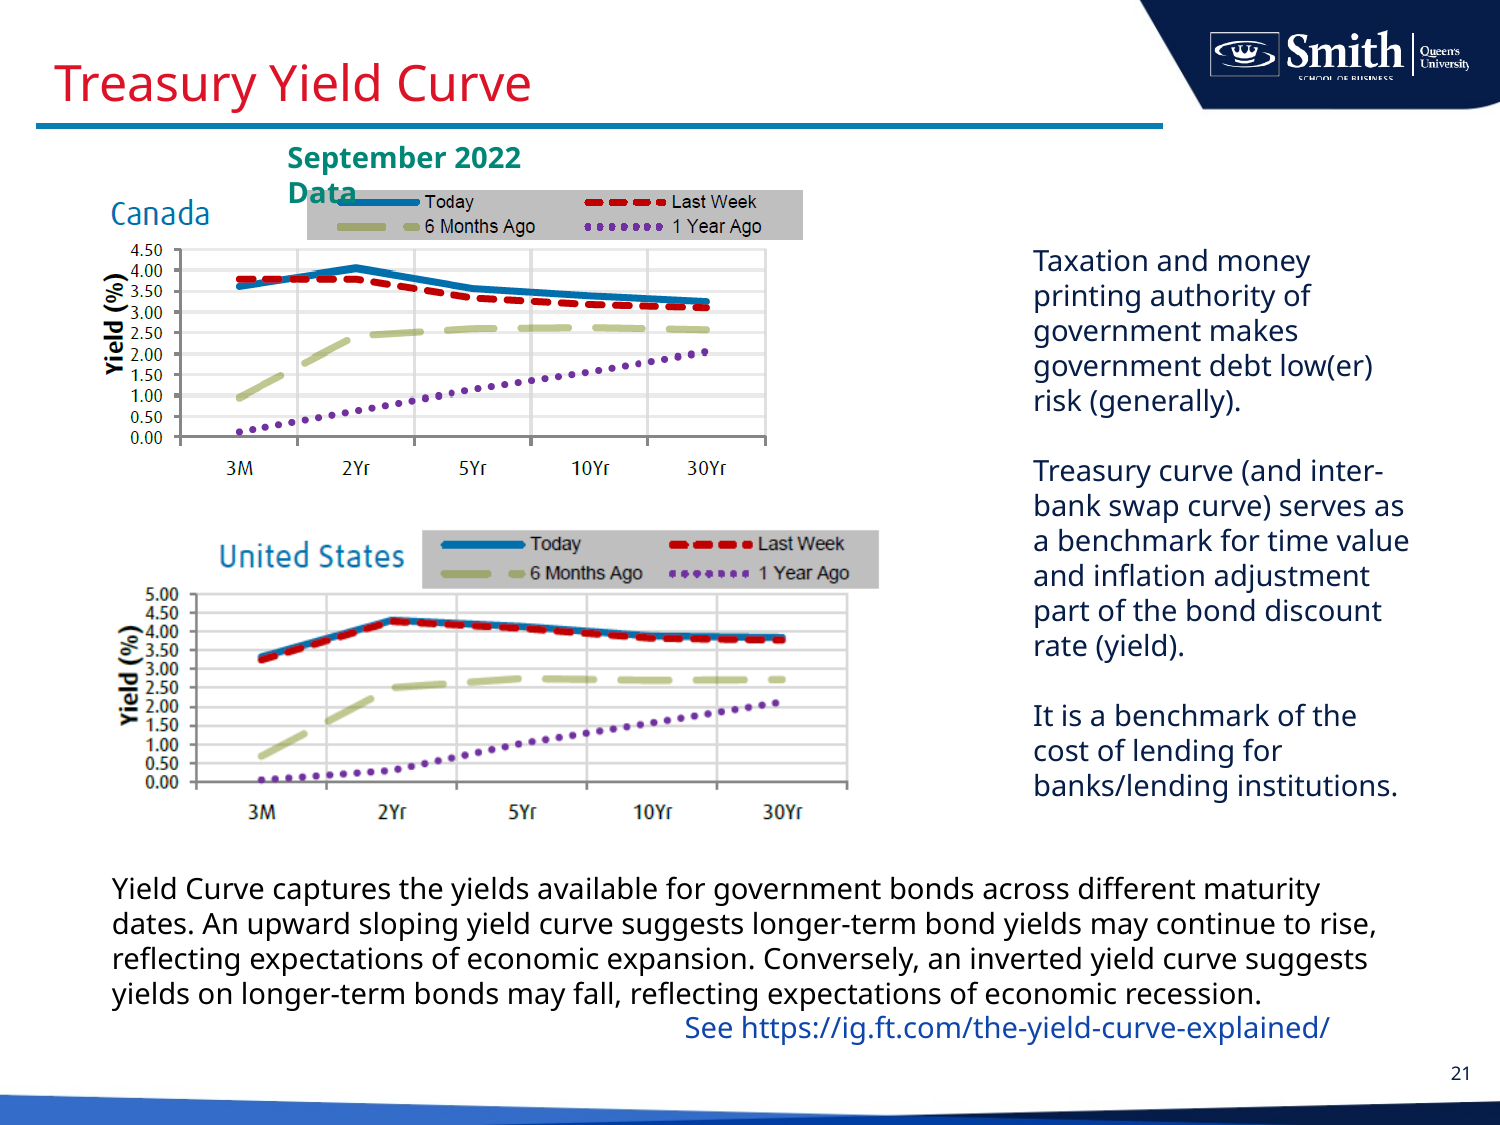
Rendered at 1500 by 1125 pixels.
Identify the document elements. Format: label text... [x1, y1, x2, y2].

text_box September 2022 Data [272, 132, 600, 183]
text_box Yield Curve captures the yields available for government bonds across different maturity dates. An upward sloping yield curve suggests longer-term bond yields may continue to rise, reflecting expectations of economic expansion. Conversely, an inverted yield curve suggests yields on longer-term bonds may fall, reflecting expectations of economic recession. [97, 862, 1427, 1018]
text_box Treasury Yield Curve [54, 31, 1125, 113]
picture [0, 0, 1500, 1125]
text_box Taxation and money printing authority of government makes government debt low(er) risk (generally). Treasury curve (and inter-bank swap curve) serves as a benchmark for time value and inflation adjustment part of the bond discount rate (yield). It is a benchmark of the cost of lending for banks/lending institutions. [1018, 235, 1432, 810]
text_box See https://ig.ft.com/the-yield-curve-explained/ [669, 1001, 1435, 1052]
